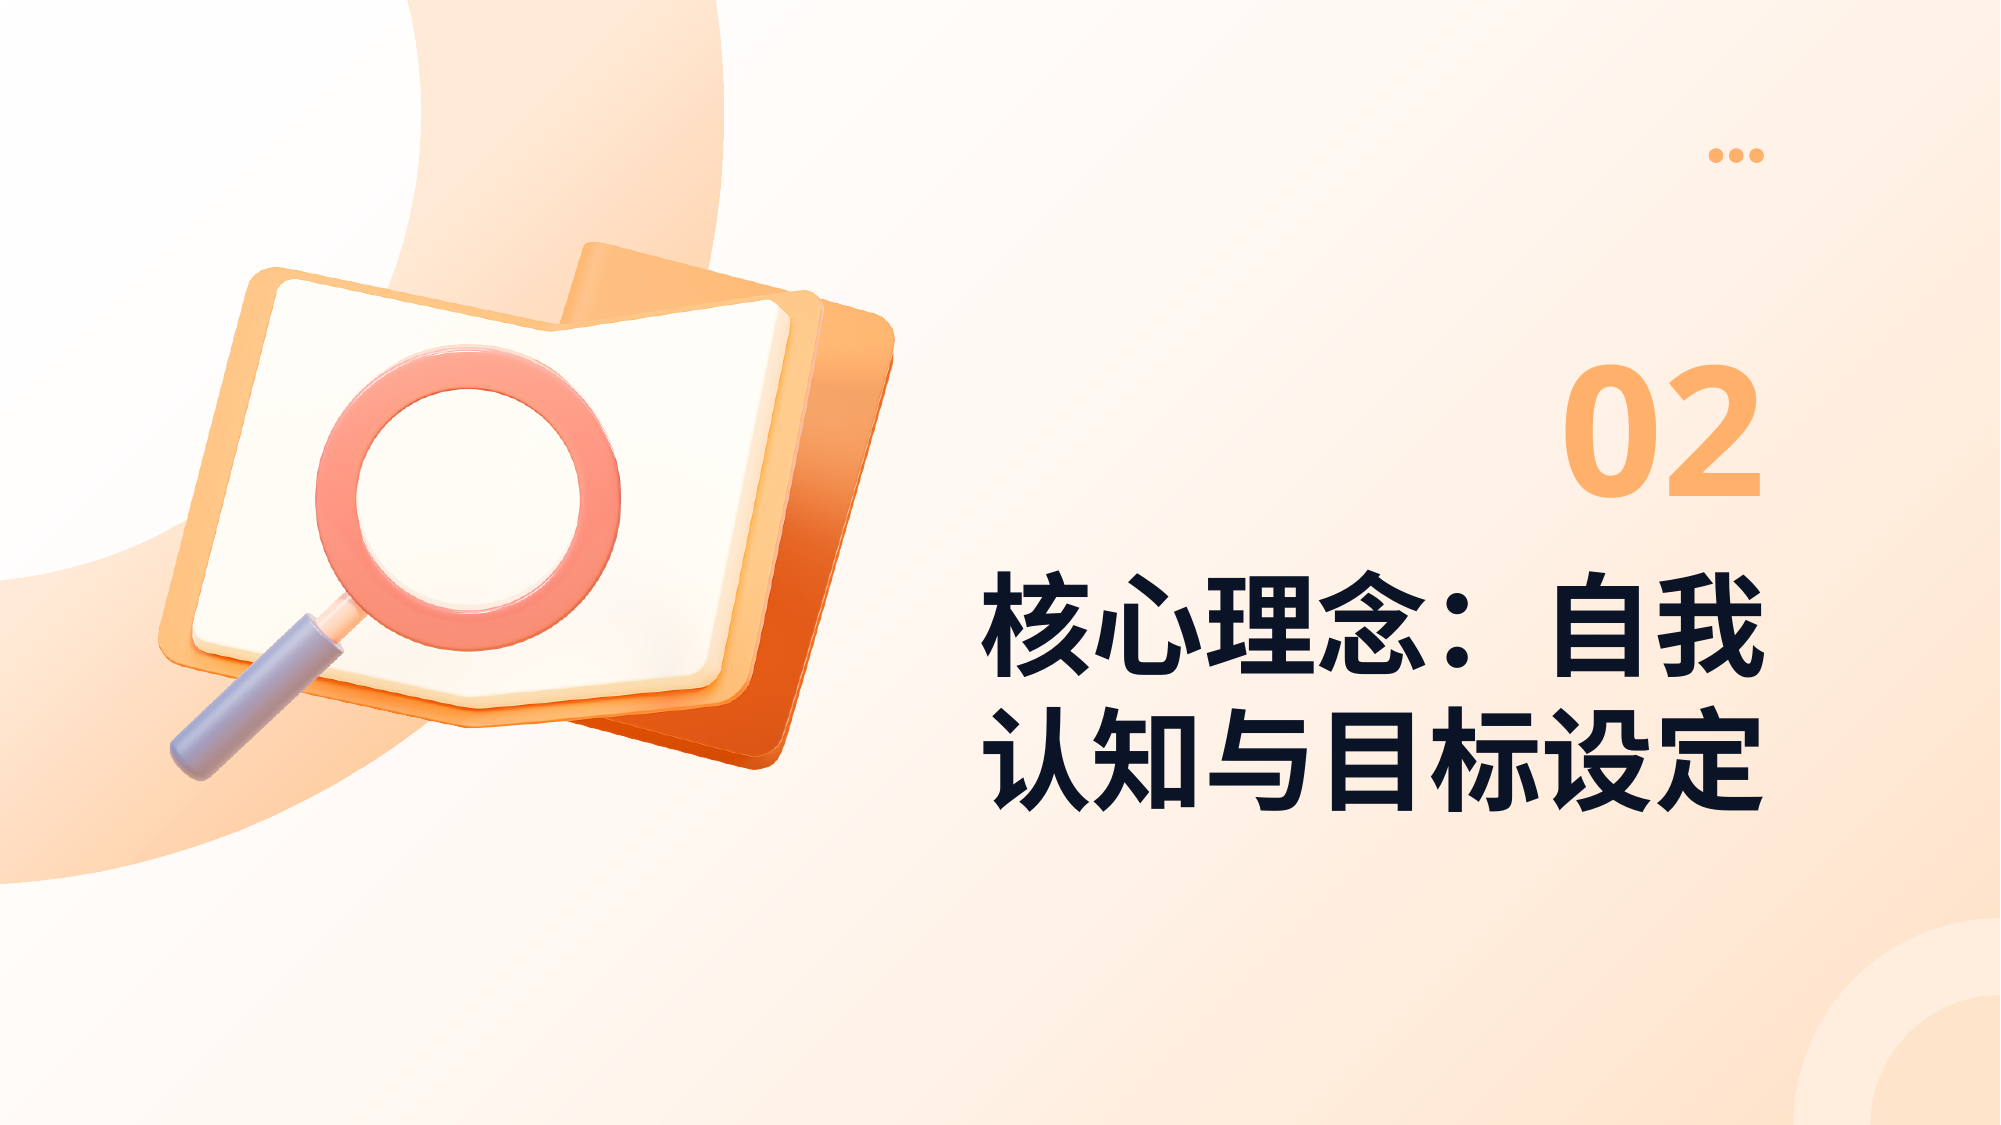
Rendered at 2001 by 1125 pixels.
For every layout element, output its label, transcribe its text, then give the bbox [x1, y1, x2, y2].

title 核心理念：自我认知与目标设定 [929, 554, 1767, 911]
picture [105, 212, 929, 929]
list 02 [929, 247, 1767, 533]
